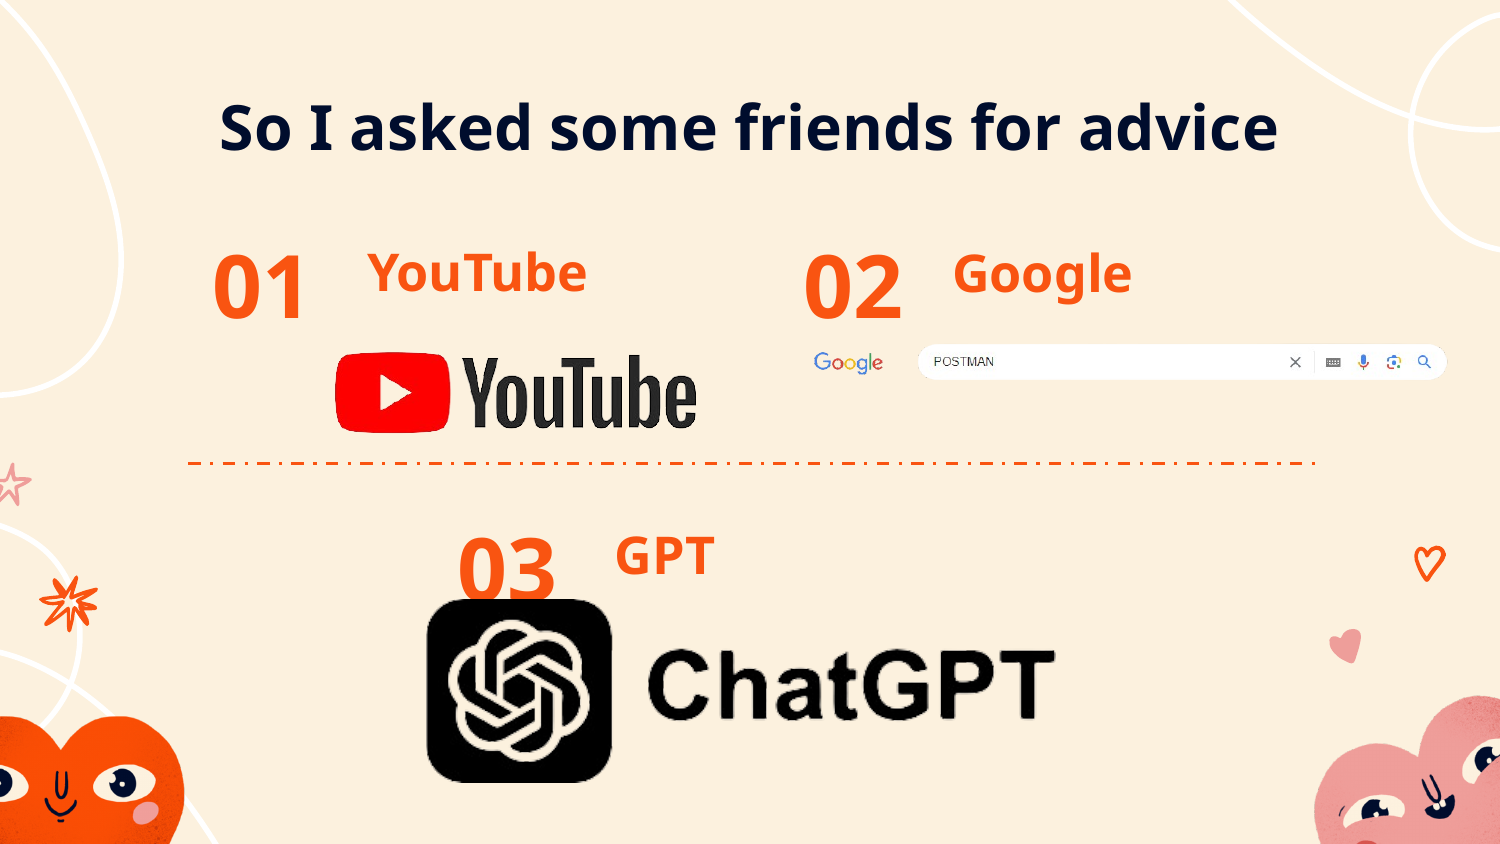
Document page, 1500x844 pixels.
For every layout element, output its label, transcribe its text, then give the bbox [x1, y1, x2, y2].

picture [1304, 675, 1500, 844]
subtitle GPT [599, 505, 958, 597]
picture [788, 327, 1474, 423]
picture [308, 293, 732, 456]
title 02 [778, 223, 928, 329]
subtitle YouTube [352, 223, 710, 292]
picture [425, 599, 1056, 783]
picture [0, 688, 210, 844]
title 01 [188, 223, 337, 329]
text_box [1329, 628, 1361, 664]
title 03 [433, 505, 582, 597]
title So I asked some friends for advice [118, 72, 1382, 167]
subtitle Google [937, 223, 1295, 318]
